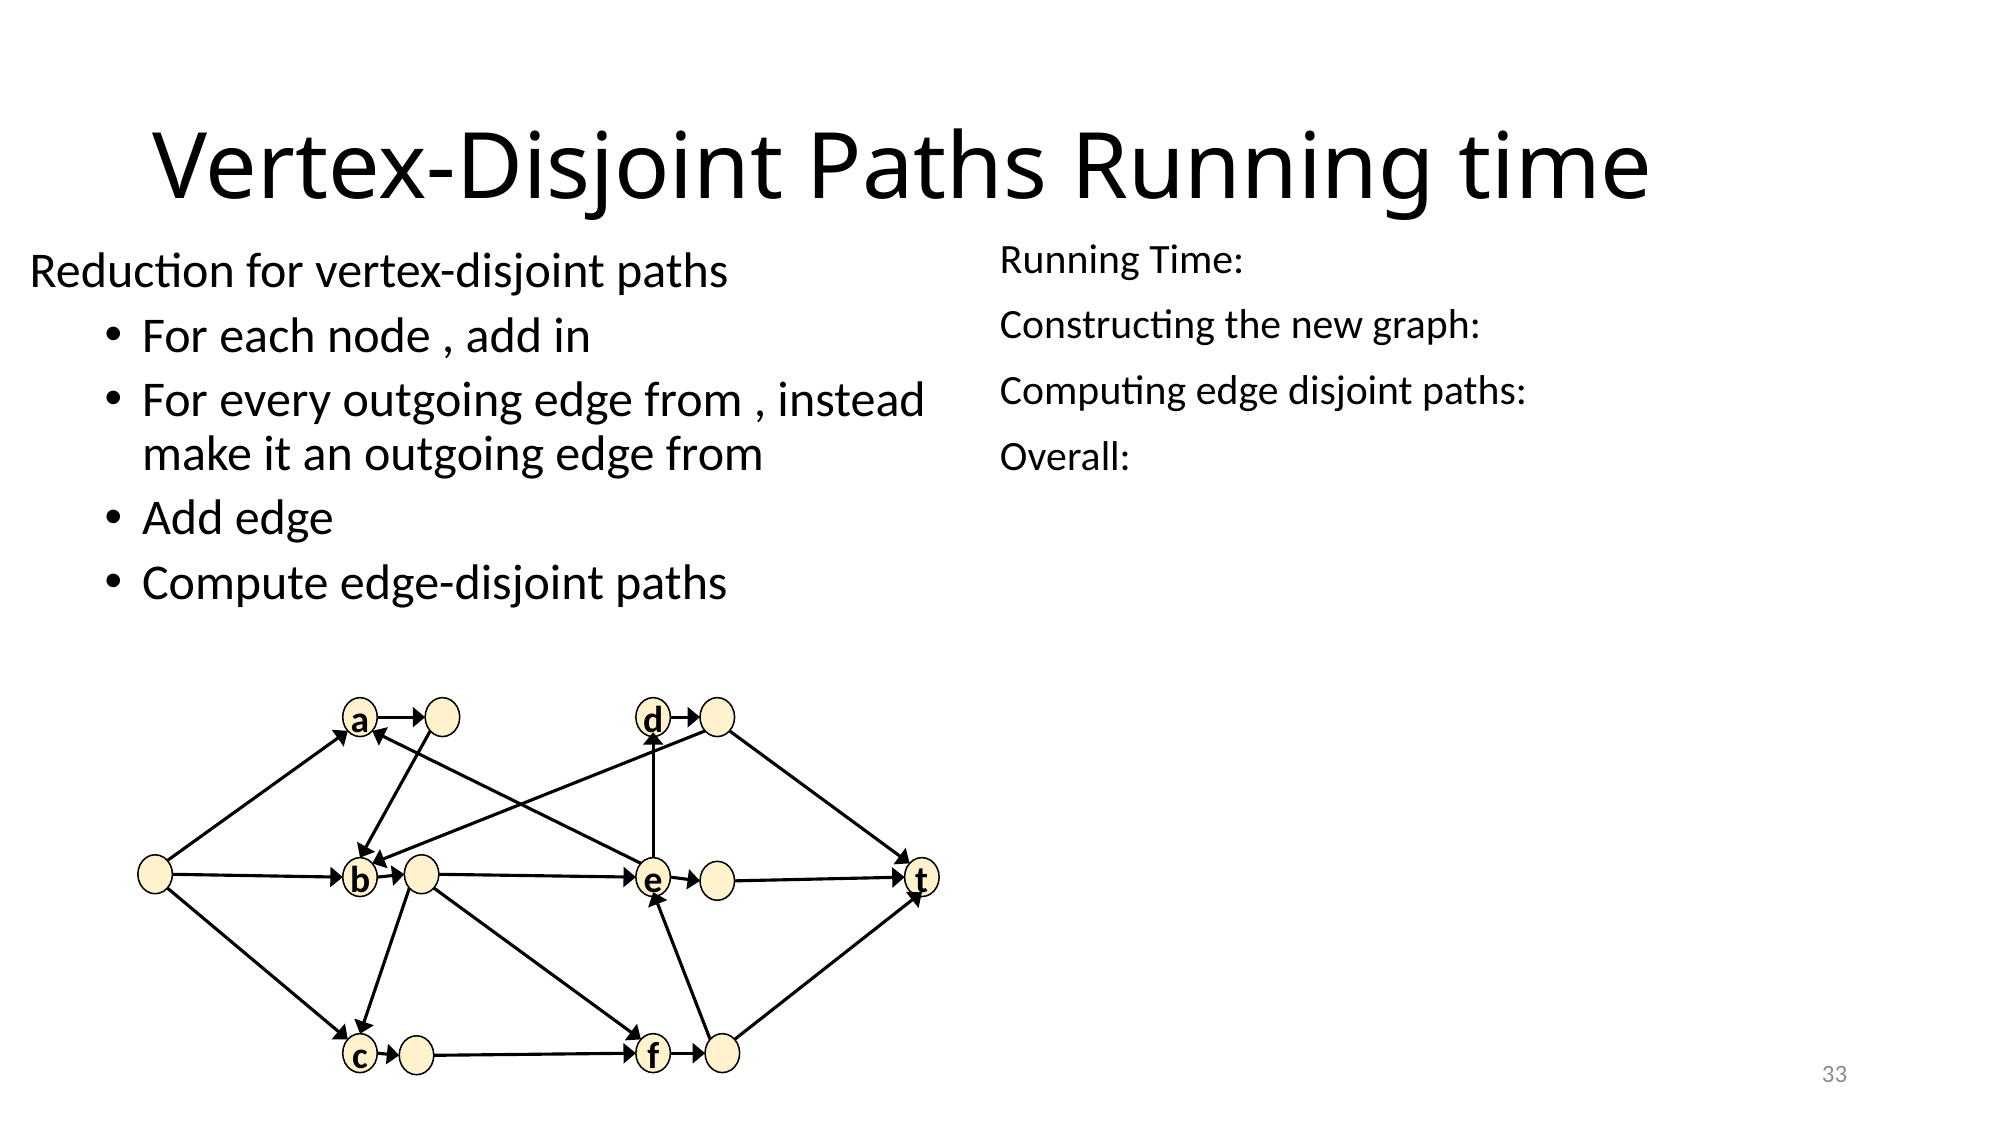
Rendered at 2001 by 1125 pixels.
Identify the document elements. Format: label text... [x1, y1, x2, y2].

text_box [137, 697, 940, 1075]
title Vertex-Disjoint Paths Running time [137, 59, 1863, 278]
slide_number 33 [1412, 1042, 1863, 1103]
